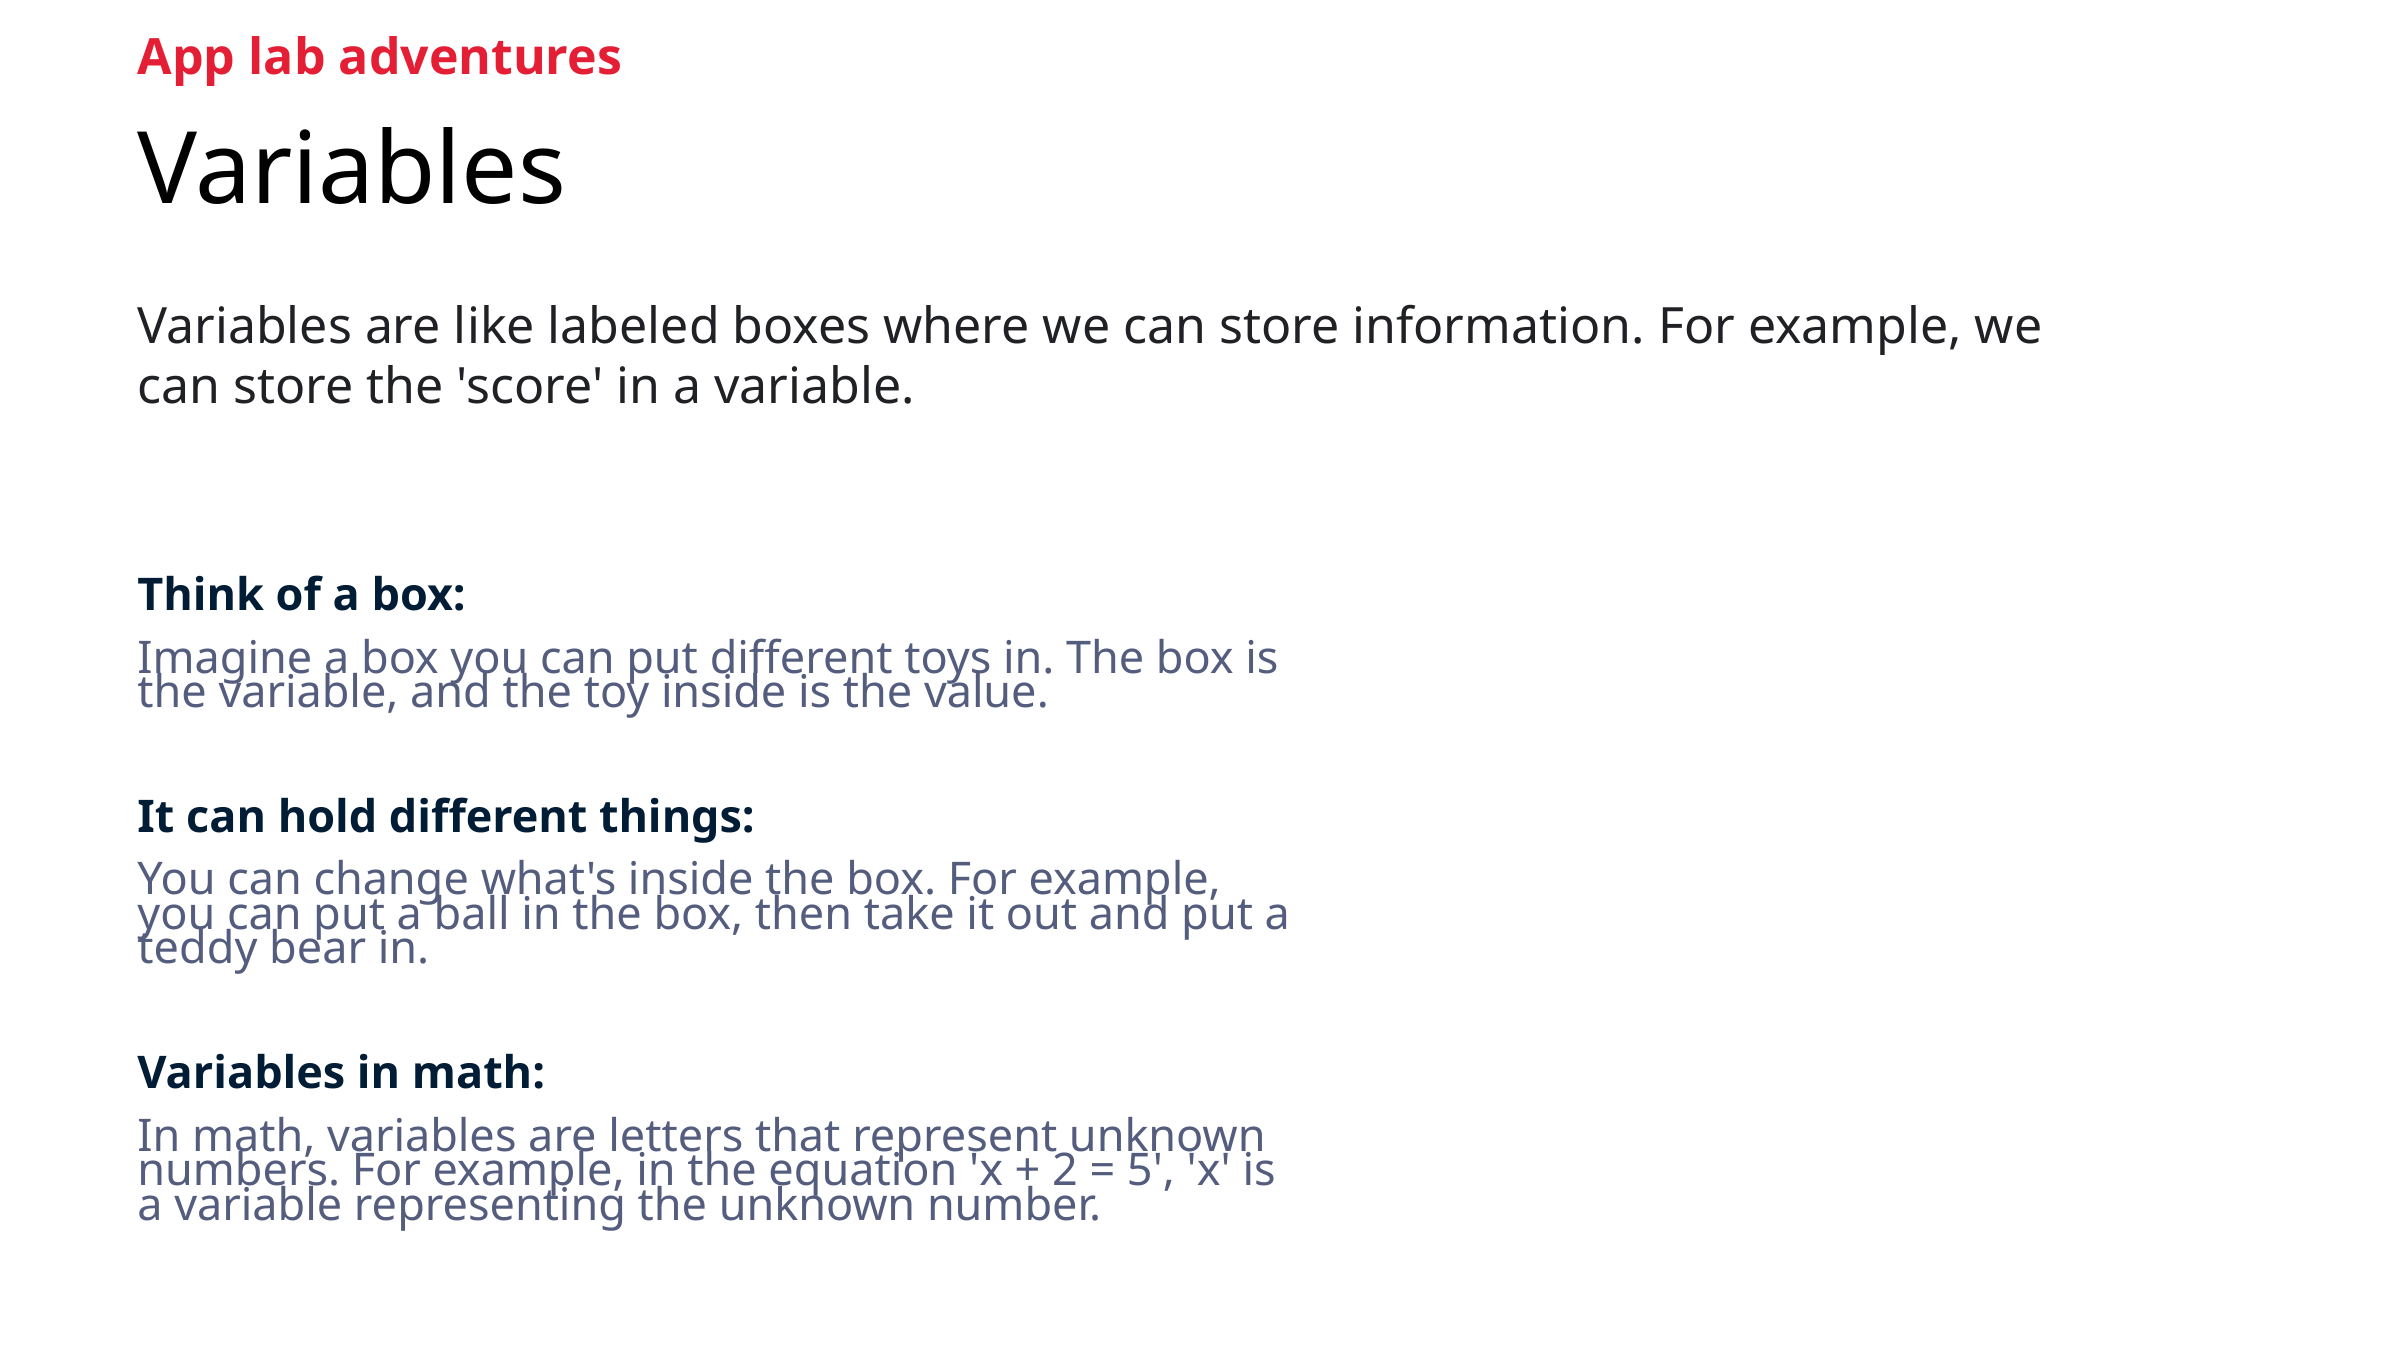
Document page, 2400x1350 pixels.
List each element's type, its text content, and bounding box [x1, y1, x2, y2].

list App lab adventures [122, 26, 2265, 99]
list Variables [122, 114, 2265, 243]
text_box Variables are like labeled boxes where we can store information. For example, we can store the 'score' in a variable. [122, 286, 2127, 421]
text_box Think of a box: Imagine a box you can put different toys in. The box is the variable, and the toy inside is the value. It can hold different things: You can change what's inside the box. For example, you can put a ball in the box, then take it out and put a teddy bear in. Variables in math: In math, variables are letters that represent unknown numbers. For example, in the equation 'x + 2 = 5', 'x' is a variable representing the unknown number. [122, 577, 1324, 1237]
